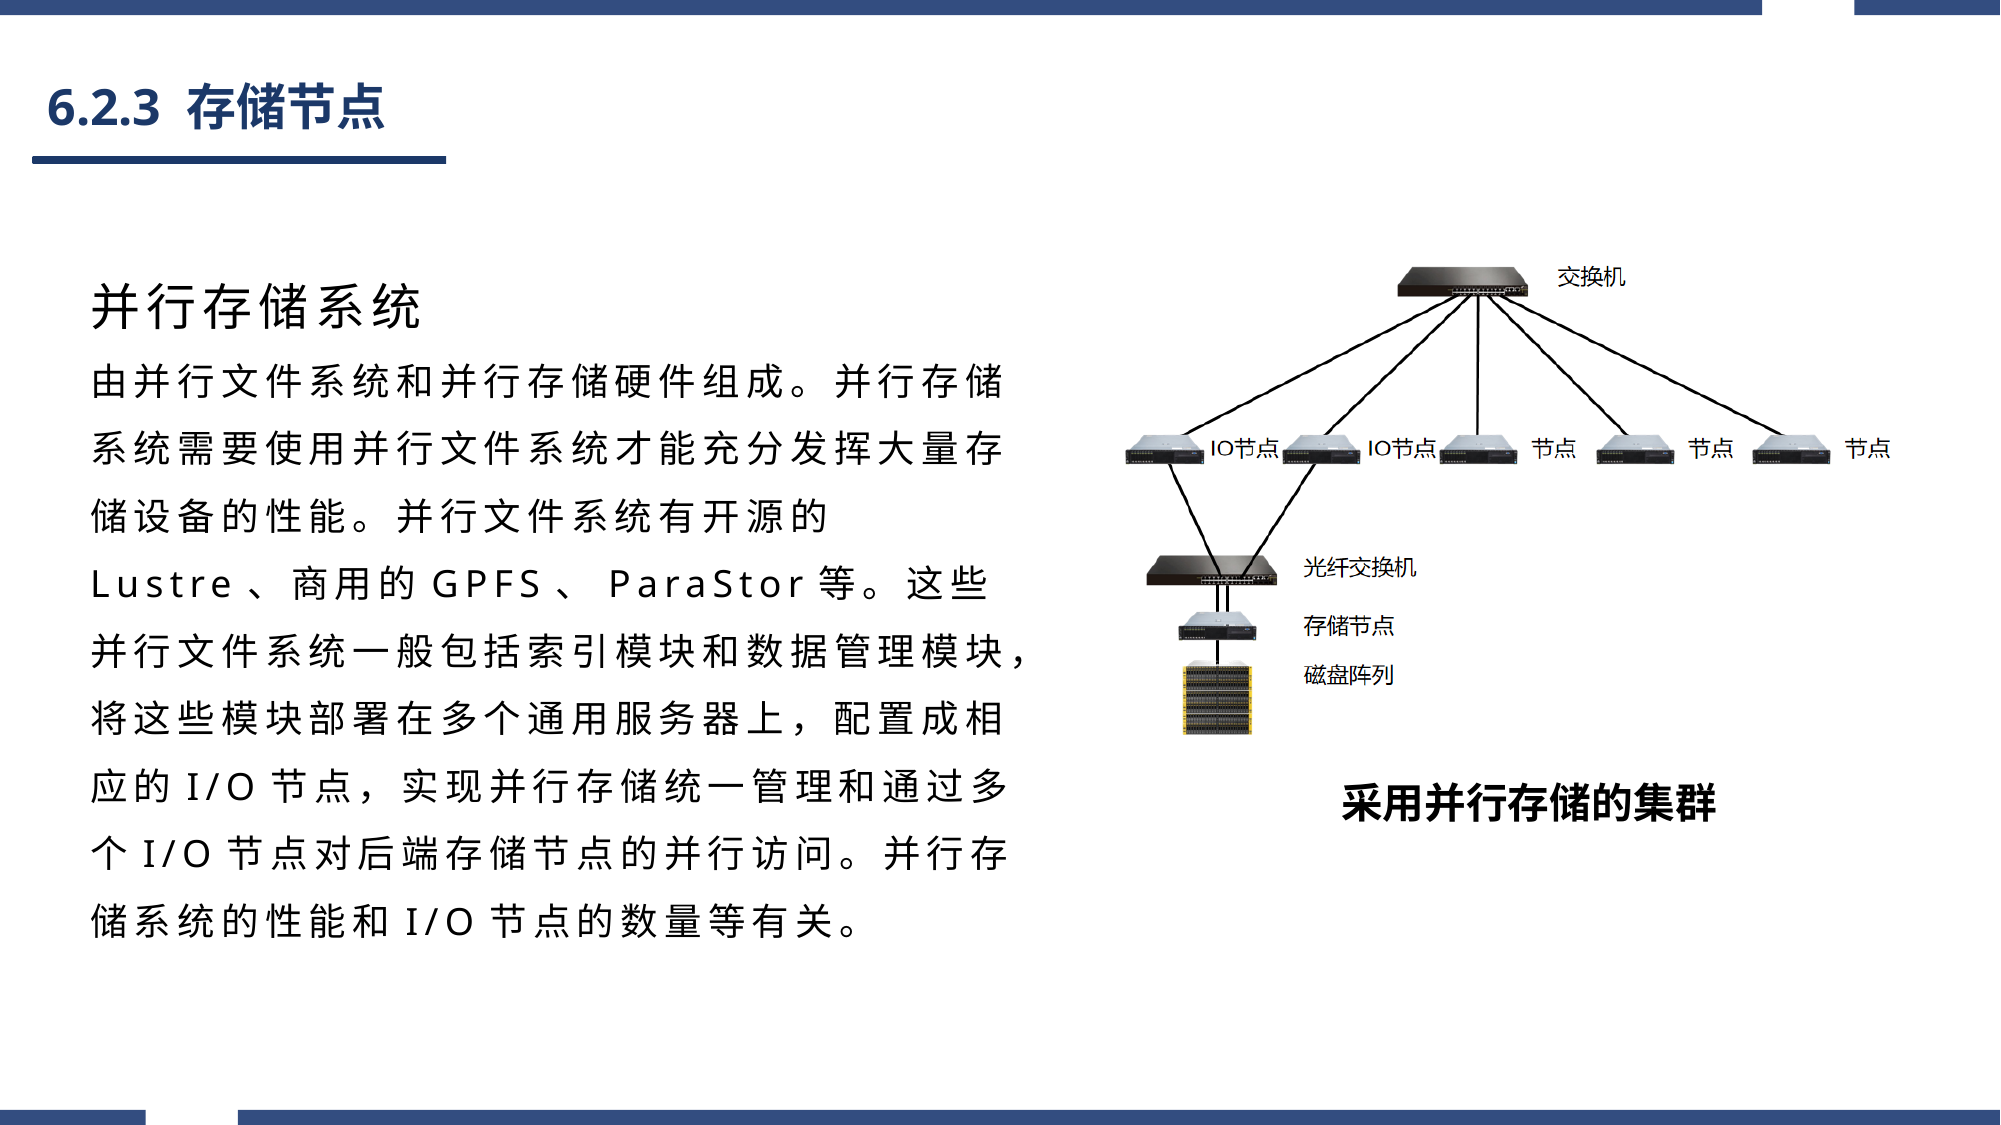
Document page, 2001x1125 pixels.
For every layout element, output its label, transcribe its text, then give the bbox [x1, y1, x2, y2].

title 6.2.3 存储节点 [32, 67, 569, 152]
text_box 采用并行存储的集群 [1326, 769, 1732, 835]
picture [1060, 203, 1925, 767]
text_box 并行存储系统 由并行文件系统和并行存储硬件组成。并行存储系统需要使用并行文件系统才能充分发挥大量存储设备的性能。并行文件系统有开源的Lustre、商用的GPFS、ParaStor等。这些并行文件系统一般包括索引模块和数据管理模块，将这些模块部署在多个通用服务器上，配置成相应的I/O节点，实现并行存储统一管理和通过多个I/O节点对后端存储节点的并行访问。并行存储系统的性能和I/O节点的数量等有关。 [75, 237, 1042, 951]
